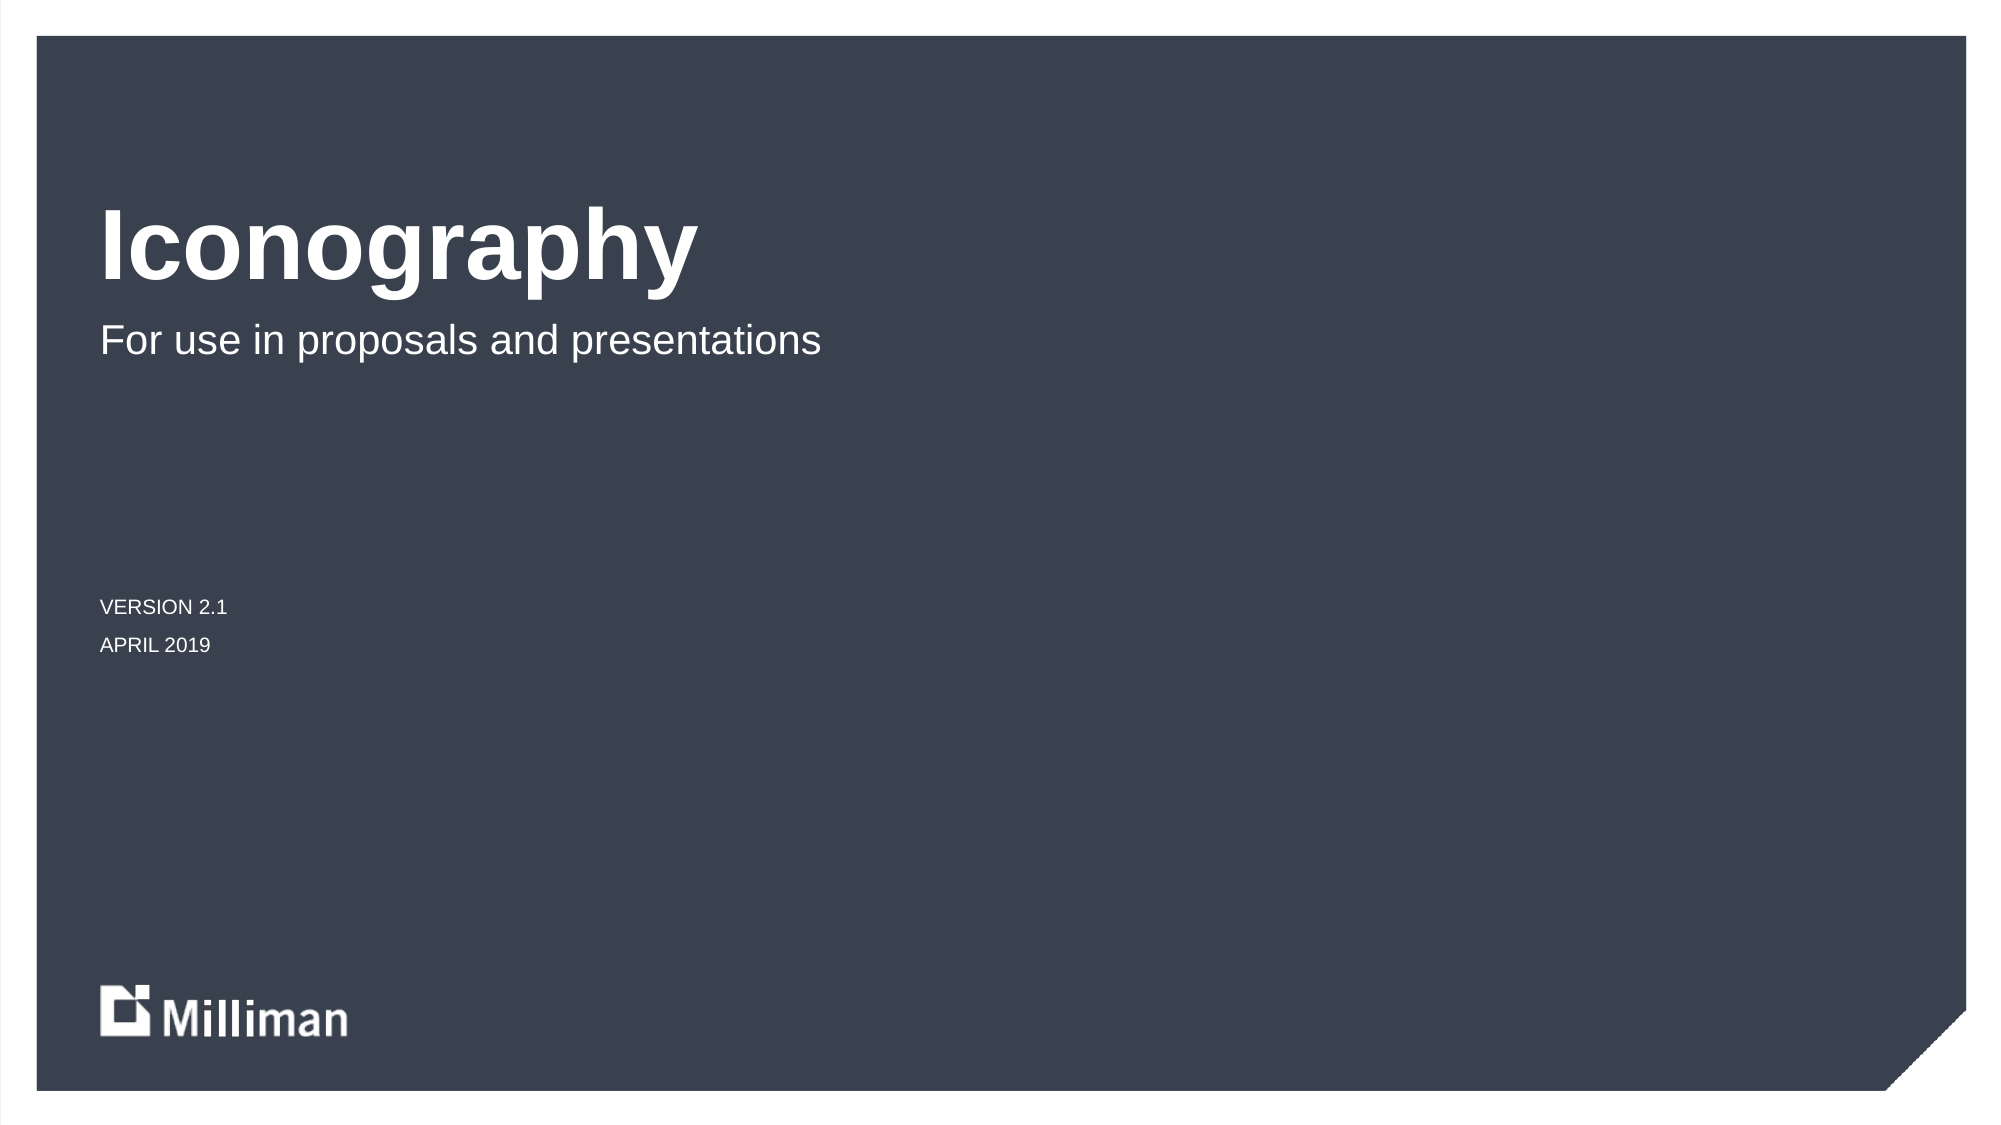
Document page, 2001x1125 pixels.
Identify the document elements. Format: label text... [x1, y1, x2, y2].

title Iconography [99, 91, 1375, 300]
list April 2019 [99, 624, 716, 663]
list For use in proposals and presentations [99, 312, 1376, 500]
list Version 2.1 [99, 587, 716, 624]
